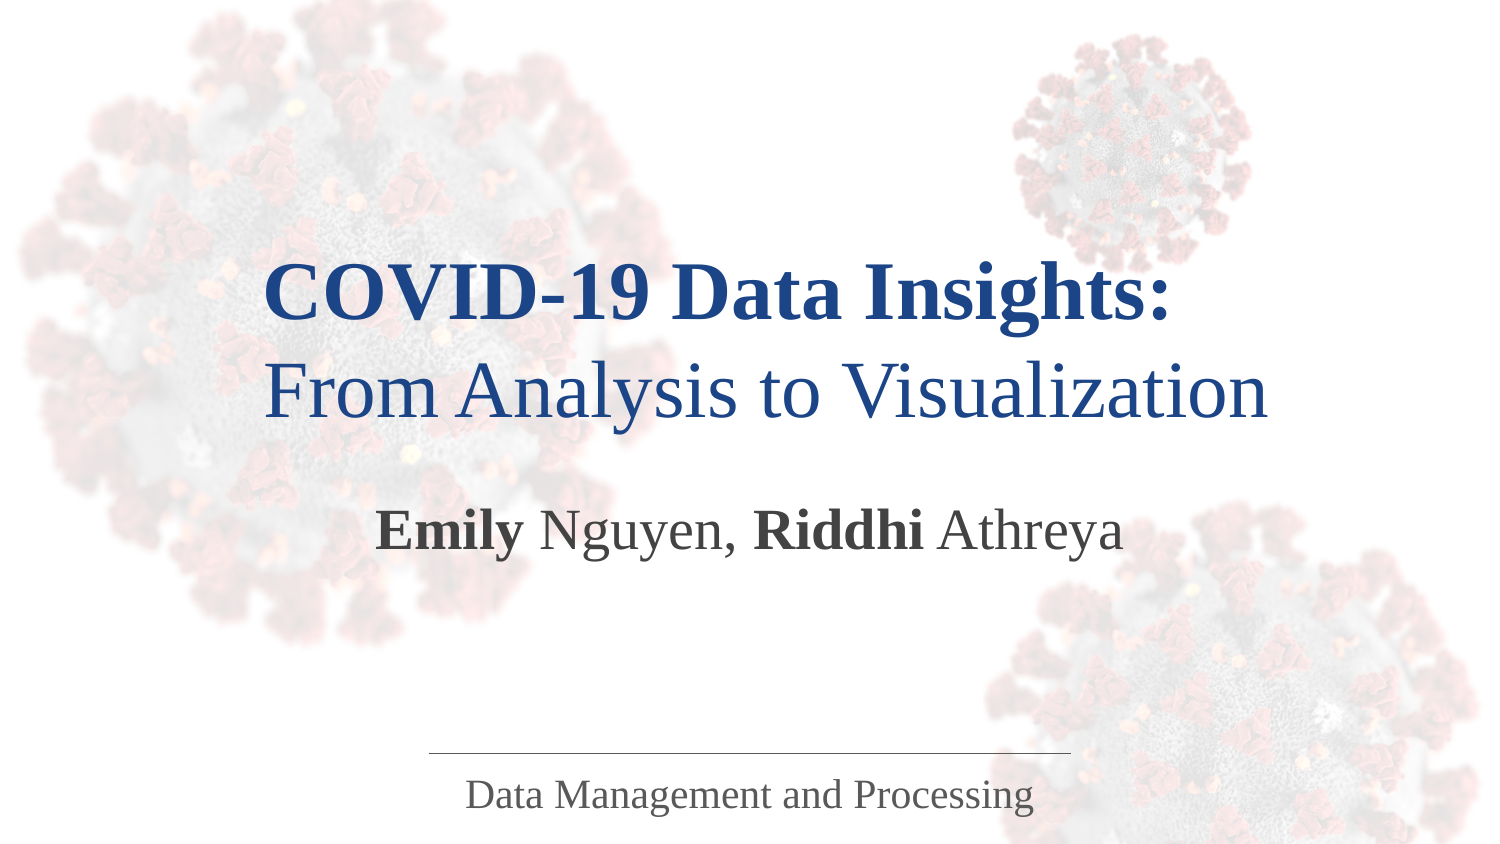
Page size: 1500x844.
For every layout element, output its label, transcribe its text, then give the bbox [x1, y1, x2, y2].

picture [983, 476, 1500, 844]
picture [0, 0, 704, 669]
picture [1004, 30, 1262, 282]
subtitle Emily Nguyen, Riddhi Athreya [708, 476, 981, 607]
title COVID-19 Data Insights: From Analysis to Visualization [708, 198, 1428, 449]
subtitle Data Management and Processing [51, 757, 978, 832]
